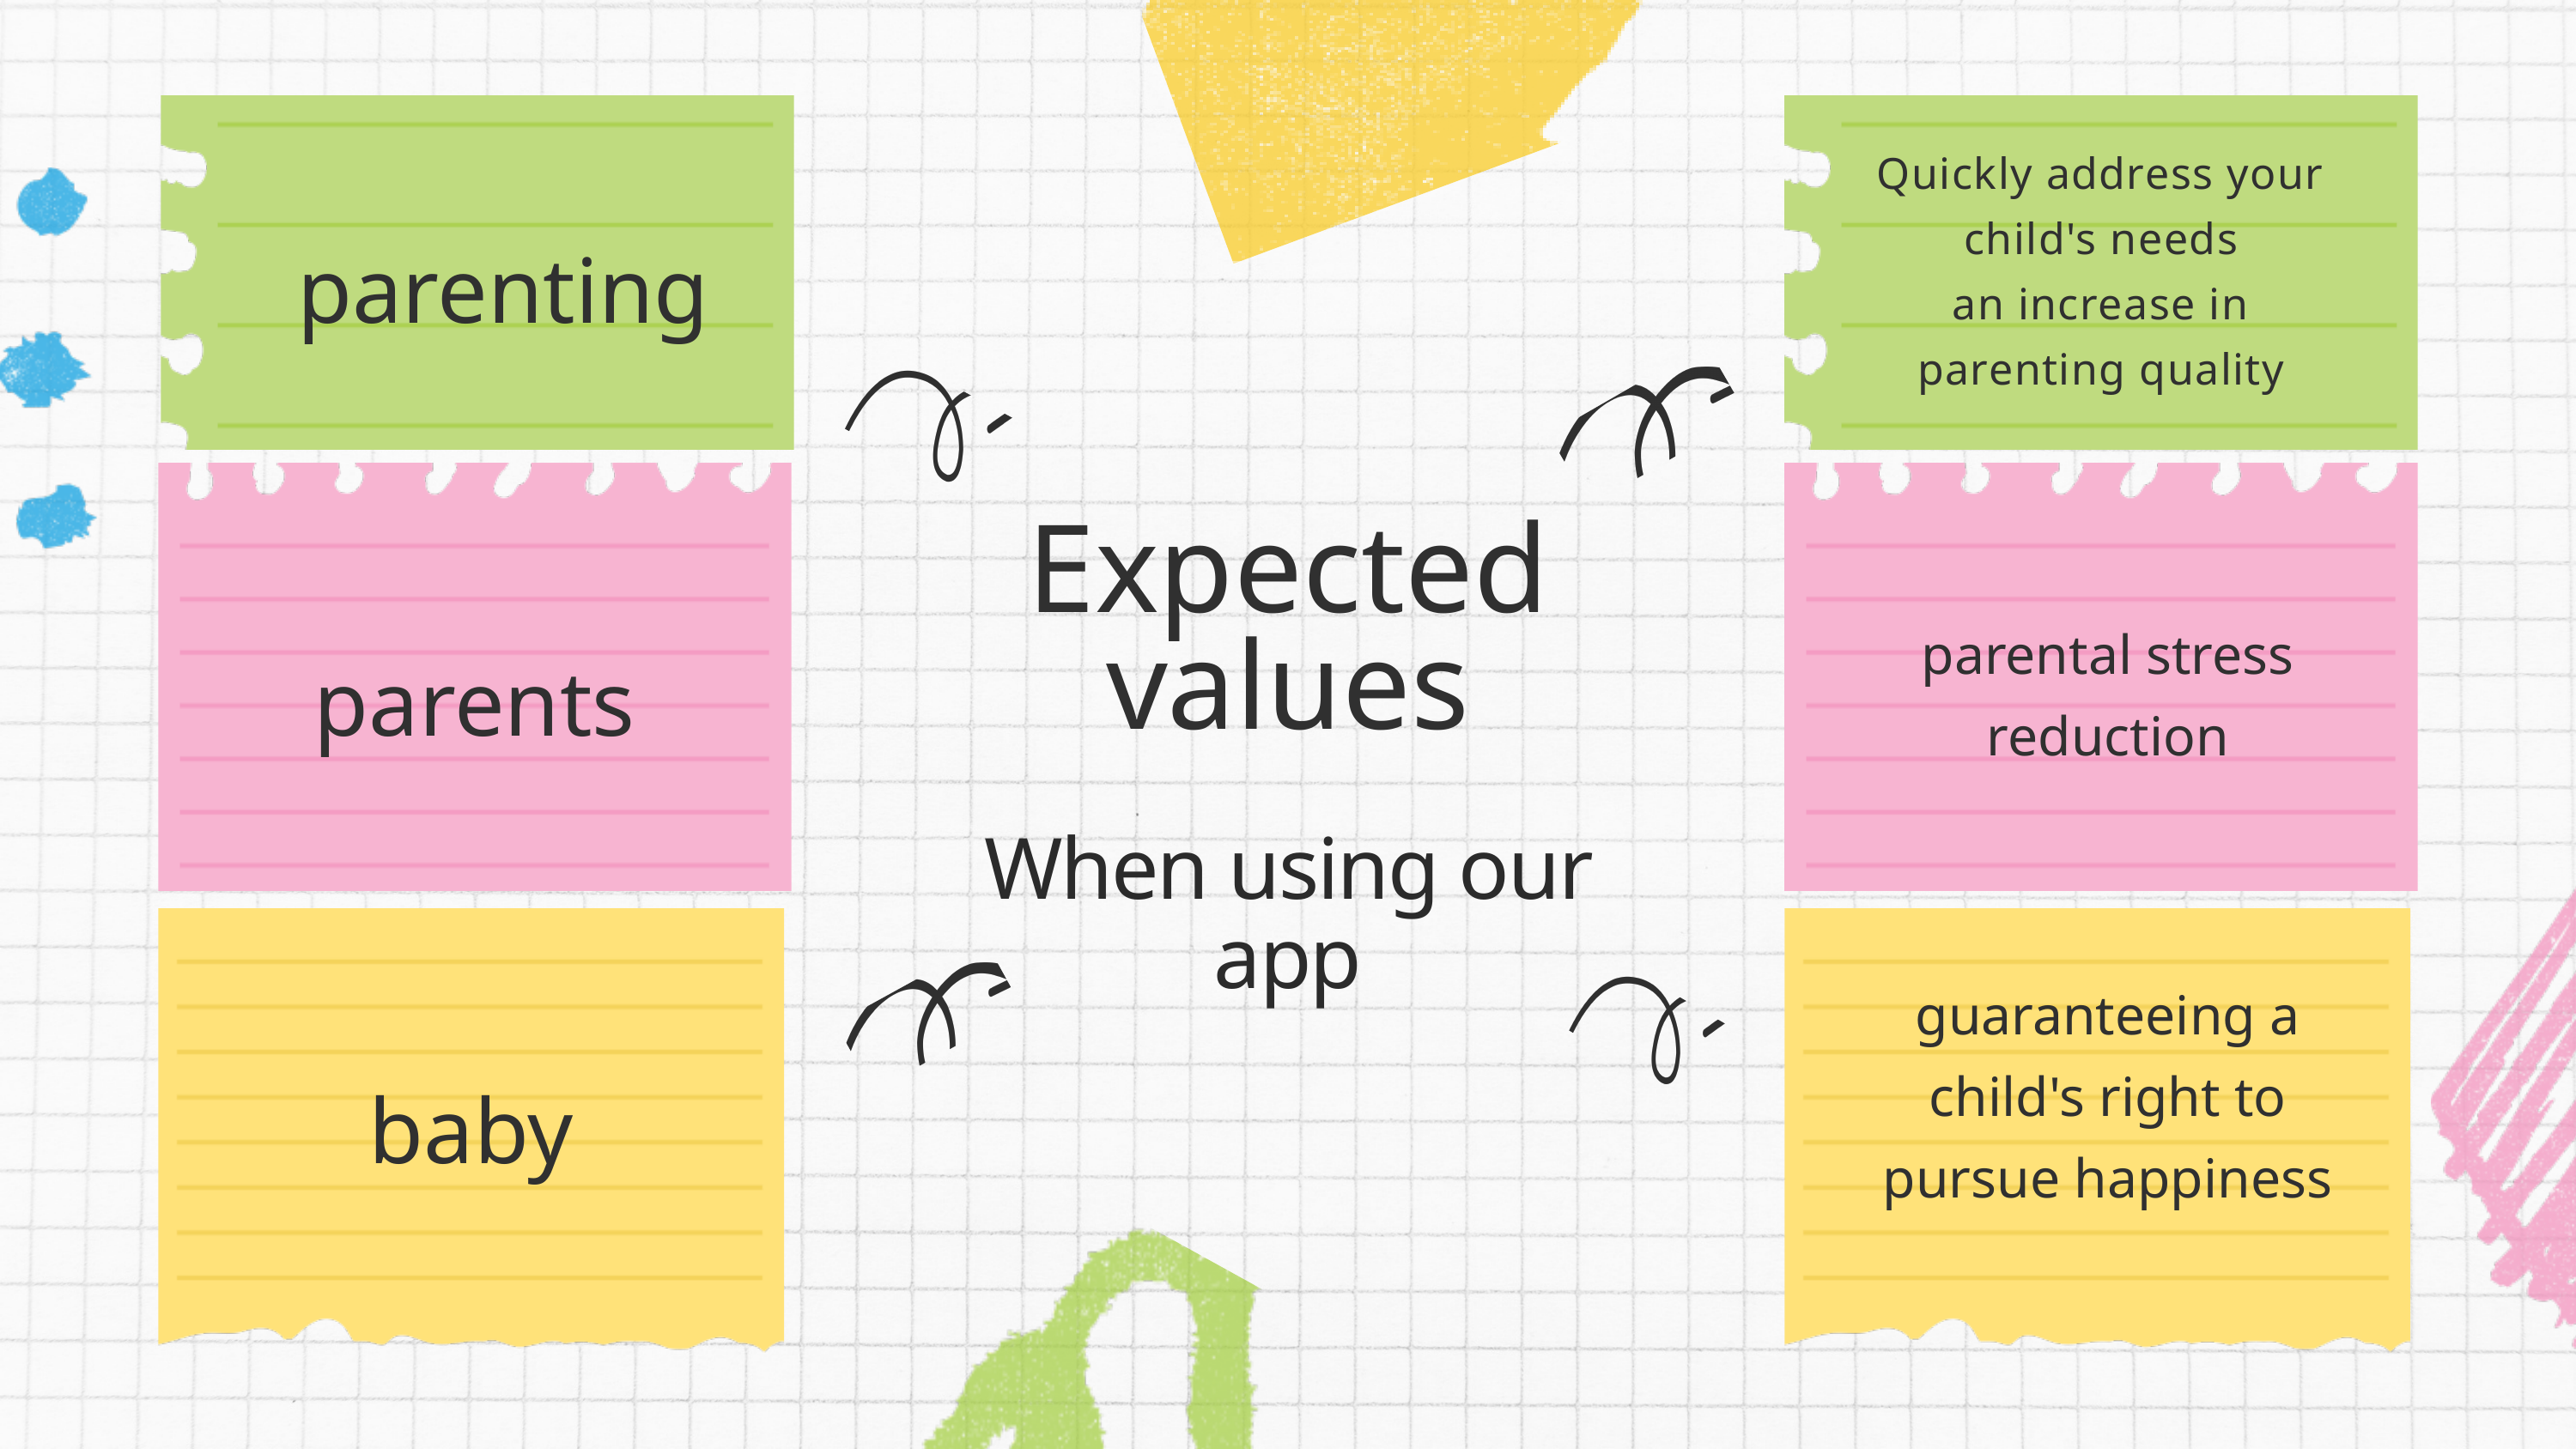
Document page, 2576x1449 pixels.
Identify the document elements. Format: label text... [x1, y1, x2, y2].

text_box [1784, 908, 2411, 1353]
text_box parenting [247, 205, 758, 477]
text_box [2431, 828, 2576, 1353]
text_box [1784, 95, 2418, 450]
text_box [0, 0, 2576, 1449]
text_box [158, 463, 792, 891]
text_box [1548, 343, 1747, 506]
text_box baby [187, 1045, 755, 1181]
text_box [835, 947, 1024, 1092]
text_box parental stress reduction [1880, 603, 2336, 767]
text_box [161, 95, 794, 450]
text_box [829, 341, 1030, 506]
text_box Quickly address your child's needs an increase in parenting quality [1874, 132, 2329, 394]
text_box [1552, 951, 1743, 1107]
text_box [1135, 0, 1714, 264]
text_box When using our app [975, 828, 1601, 1005]
text_box parents [247, 618, 702, 755]
text_box [158, 908, 785, 1353]
text_box guaranteeing a child's right to pursue happiness [1880, 963, 2336, 1209]
text_box Expected values [937, 519, 1638, 754]
text_box [794, 1129, 1435, 1449]
text_box [0, 167, 99, 571]
text_box [1784, 463, 2418, 891]
